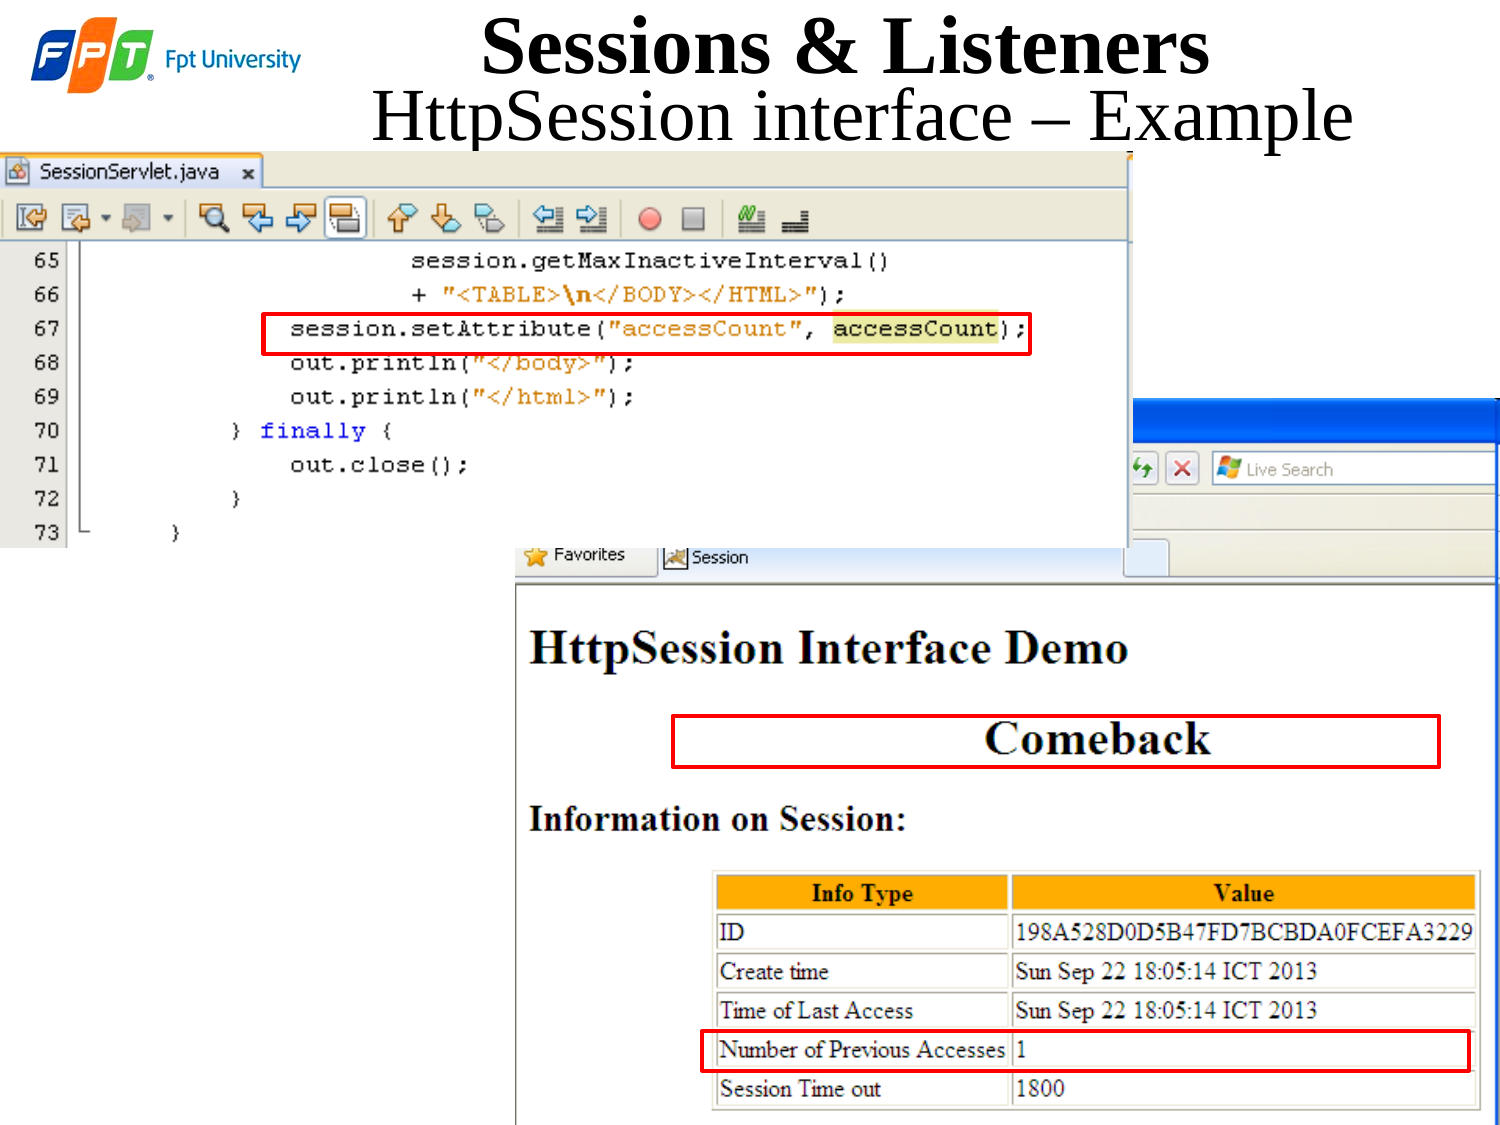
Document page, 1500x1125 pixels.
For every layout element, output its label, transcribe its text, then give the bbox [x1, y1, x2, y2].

picture [0, 151, 1500, 1125]
title Sessions & Listeners HttpSession interface – Example [217, 0, 1500, 180]
picture [0, 0, 217, 122]
